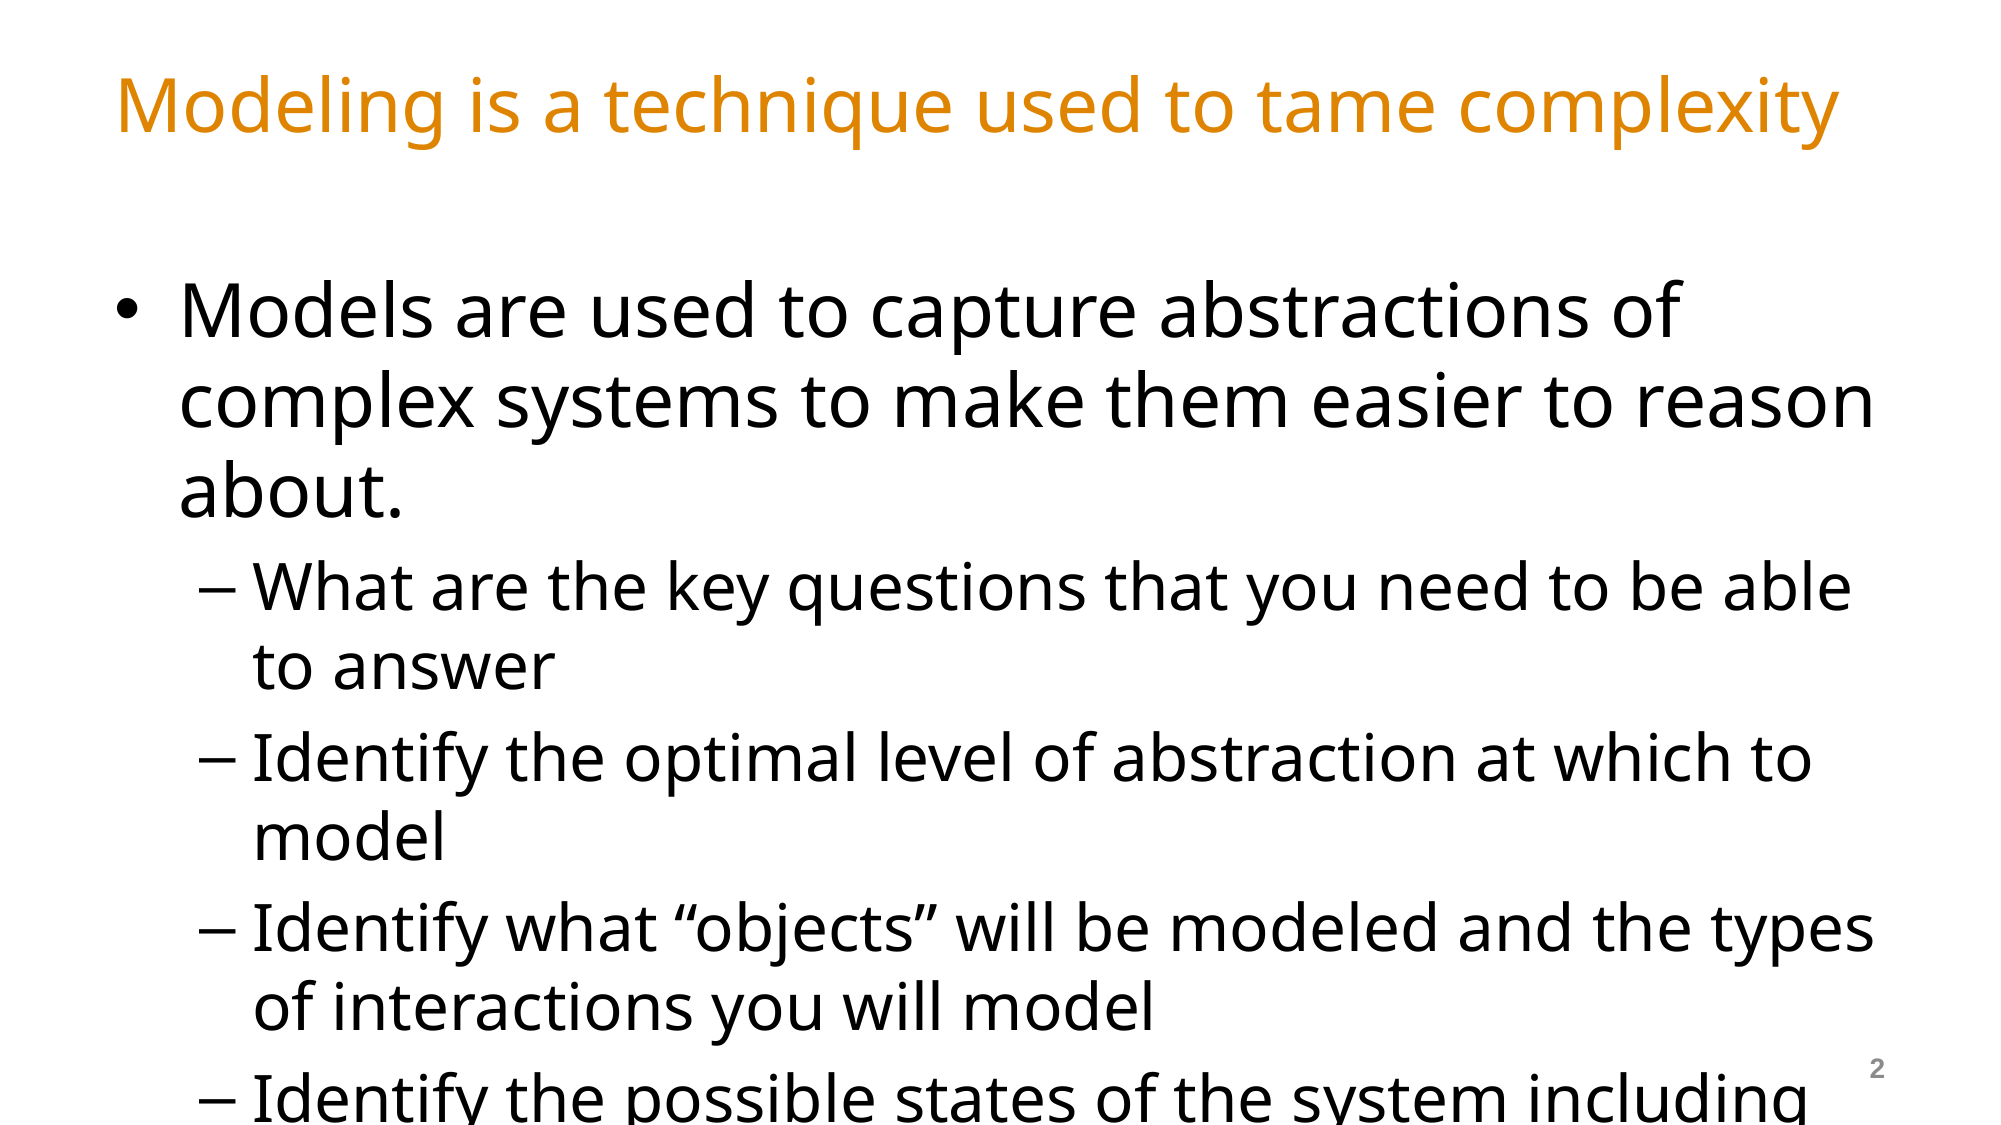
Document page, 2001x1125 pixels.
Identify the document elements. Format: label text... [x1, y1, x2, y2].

slide_number 2 [1433, 1073, 1900, 1100]
title Modeling is a technique used to tame complexity [99, 45, 1900, 160]
list Models are used to capture abstractions of complex systems to make them easier to reason about. What are the key questions that you need to be able to answer Identify the optimal level of abstraction at which to model Identify what “objects” will be modeled and the types of interactions you will model Identify the possible states of the system including both system states and the state of their runtime environment Identify how interactions will change (if at all) over time [99, 254, 1900, 1073]
